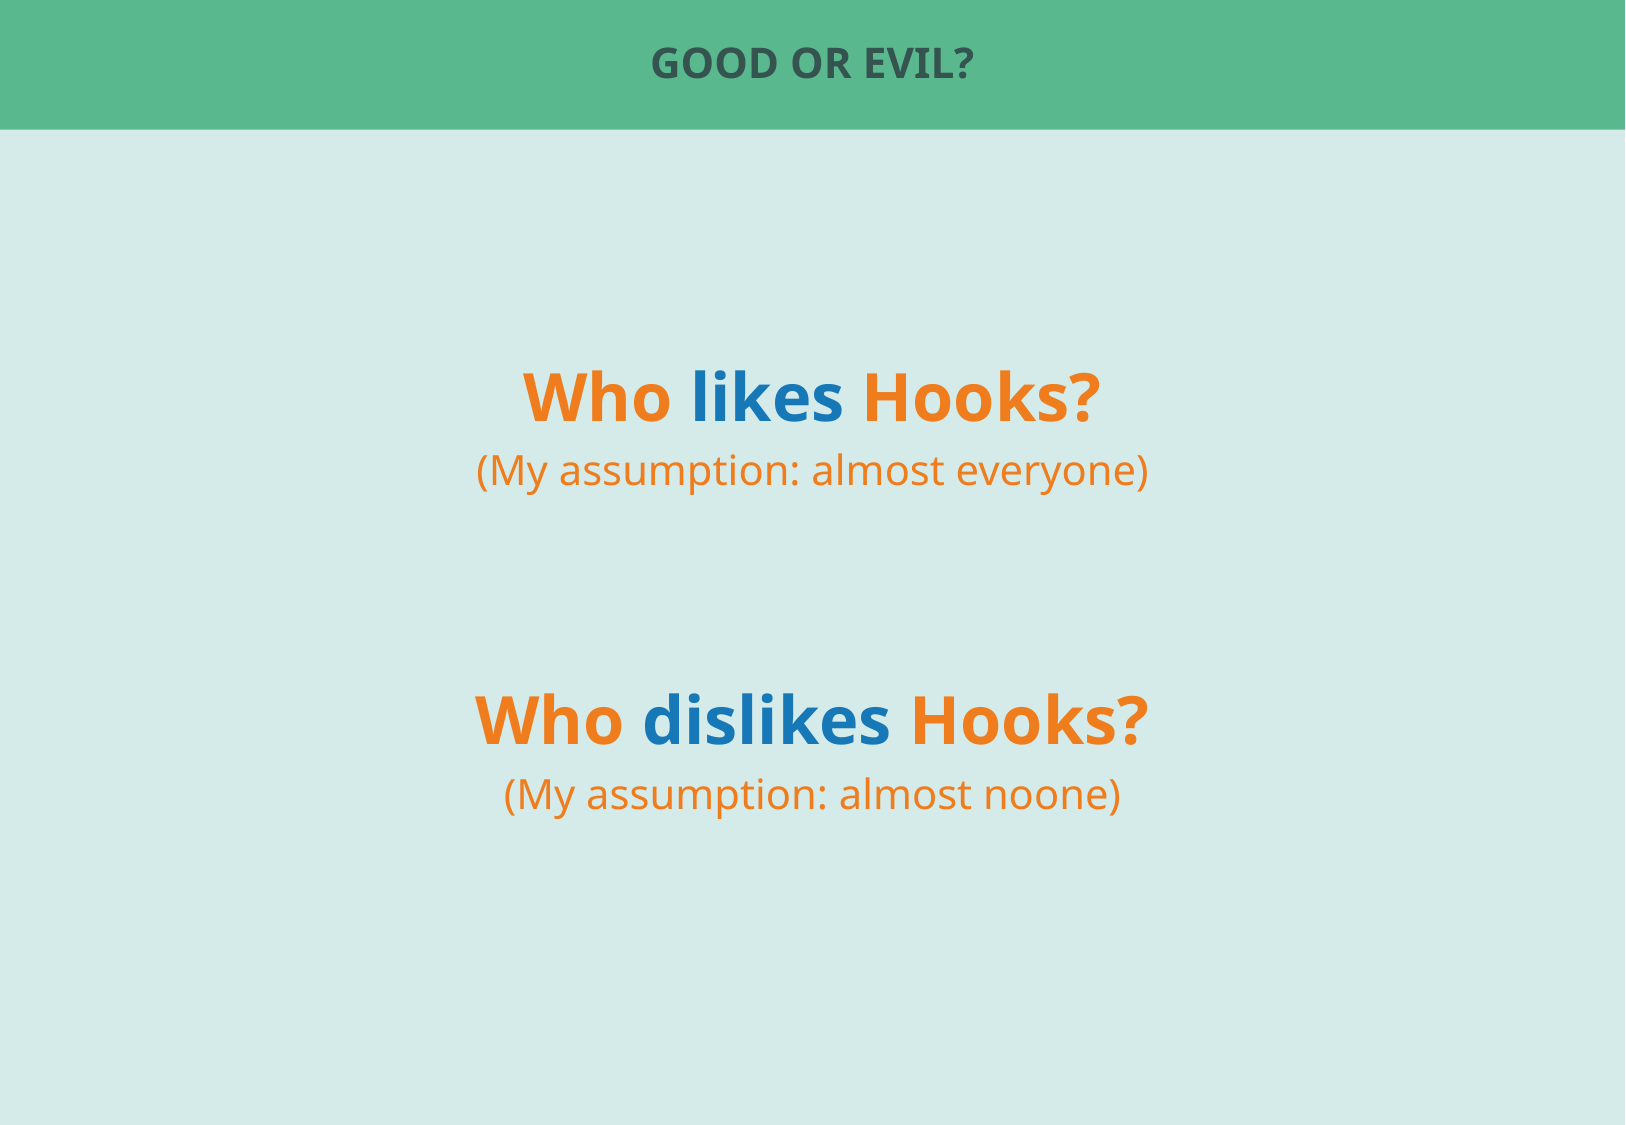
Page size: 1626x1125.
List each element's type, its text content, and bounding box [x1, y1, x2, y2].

text_box Who likes Hooks? (My assumption: almost everyone) Who dislikes Hooks? (My assumption: almost noone) [0, 176, 1625, 1078]
title Good or Evil? [0, 0, 1625, 130]
